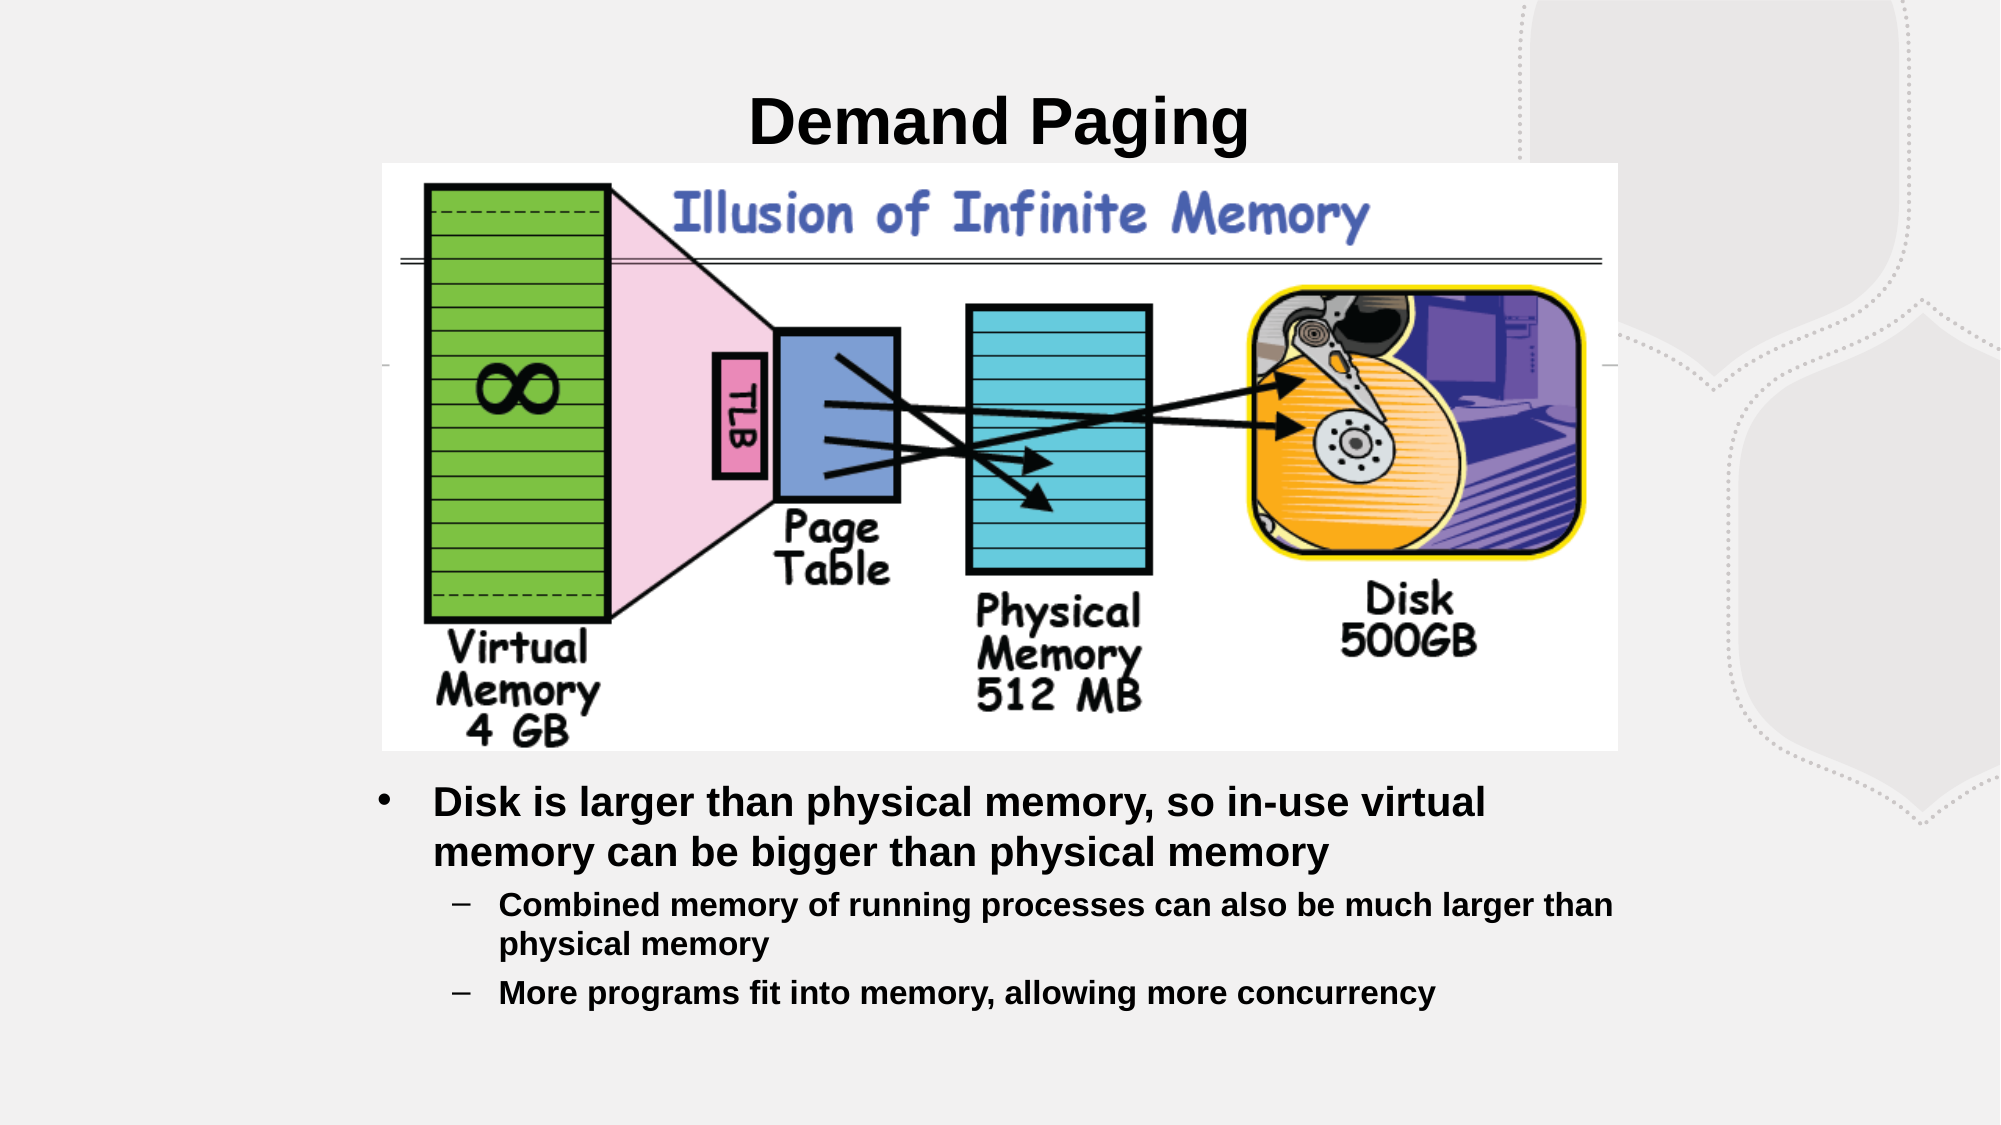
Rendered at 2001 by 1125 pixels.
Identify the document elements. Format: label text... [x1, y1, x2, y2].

text_box Demand Paging [362, 24, 1638, 212]
picture [382, 163, 1618, 751]
text_box Disk is larger than physical memory, so in-use virtual memory can be bigger than physical memory Combined memory of running processes can also be much larger than physical memory More programs fit into memory, allowing more concurrency [362, 766, 1638, 1019]
